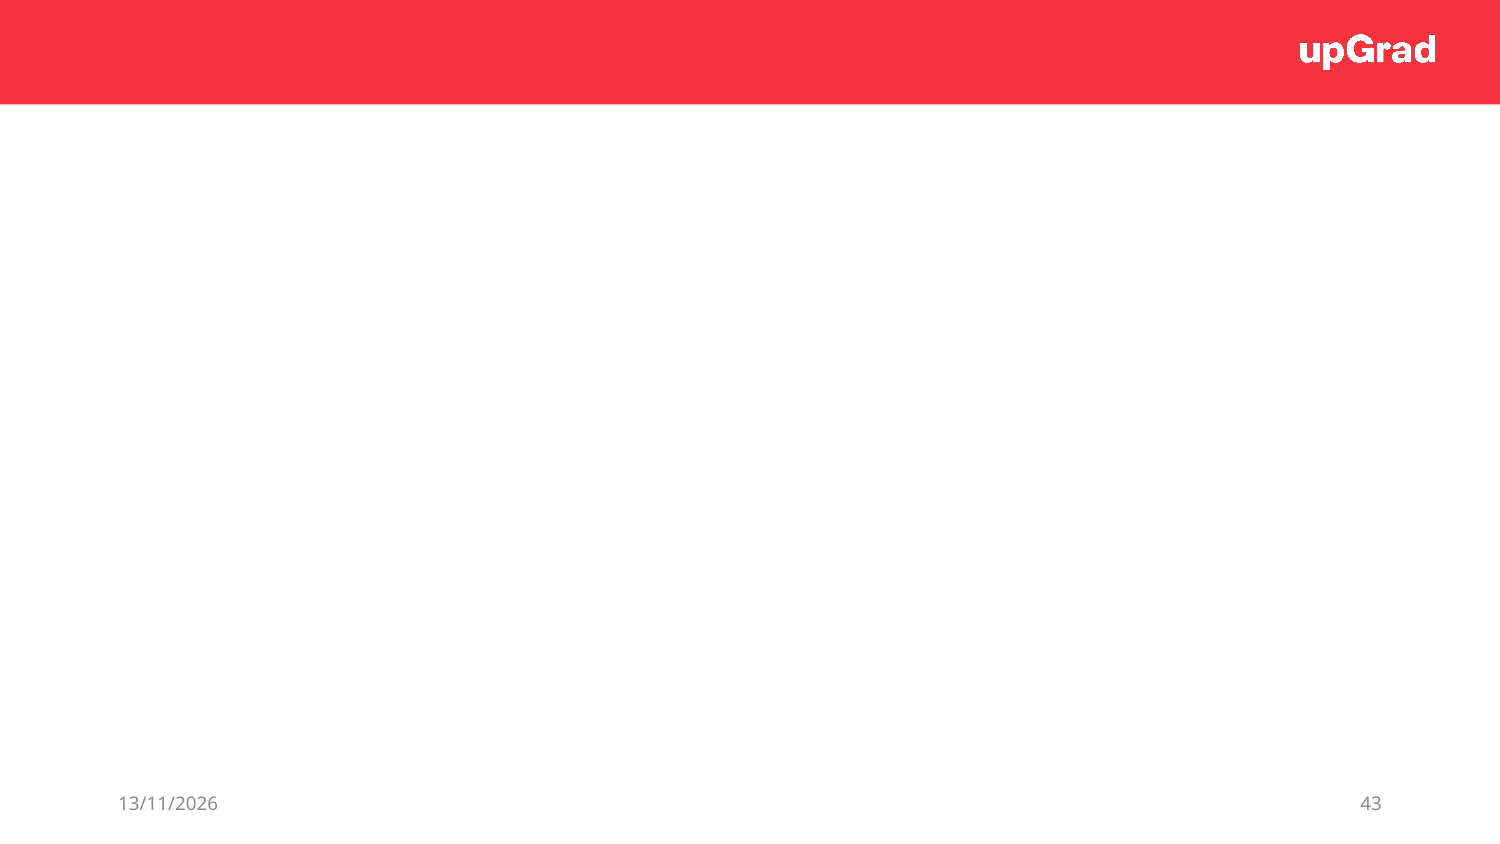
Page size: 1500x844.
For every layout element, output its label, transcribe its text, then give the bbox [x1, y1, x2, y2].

picture [1300, 34, 1435, 70]
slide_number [103, 782, 441, 827]
slide_number 43 [1059, 782, 1397, 827]
